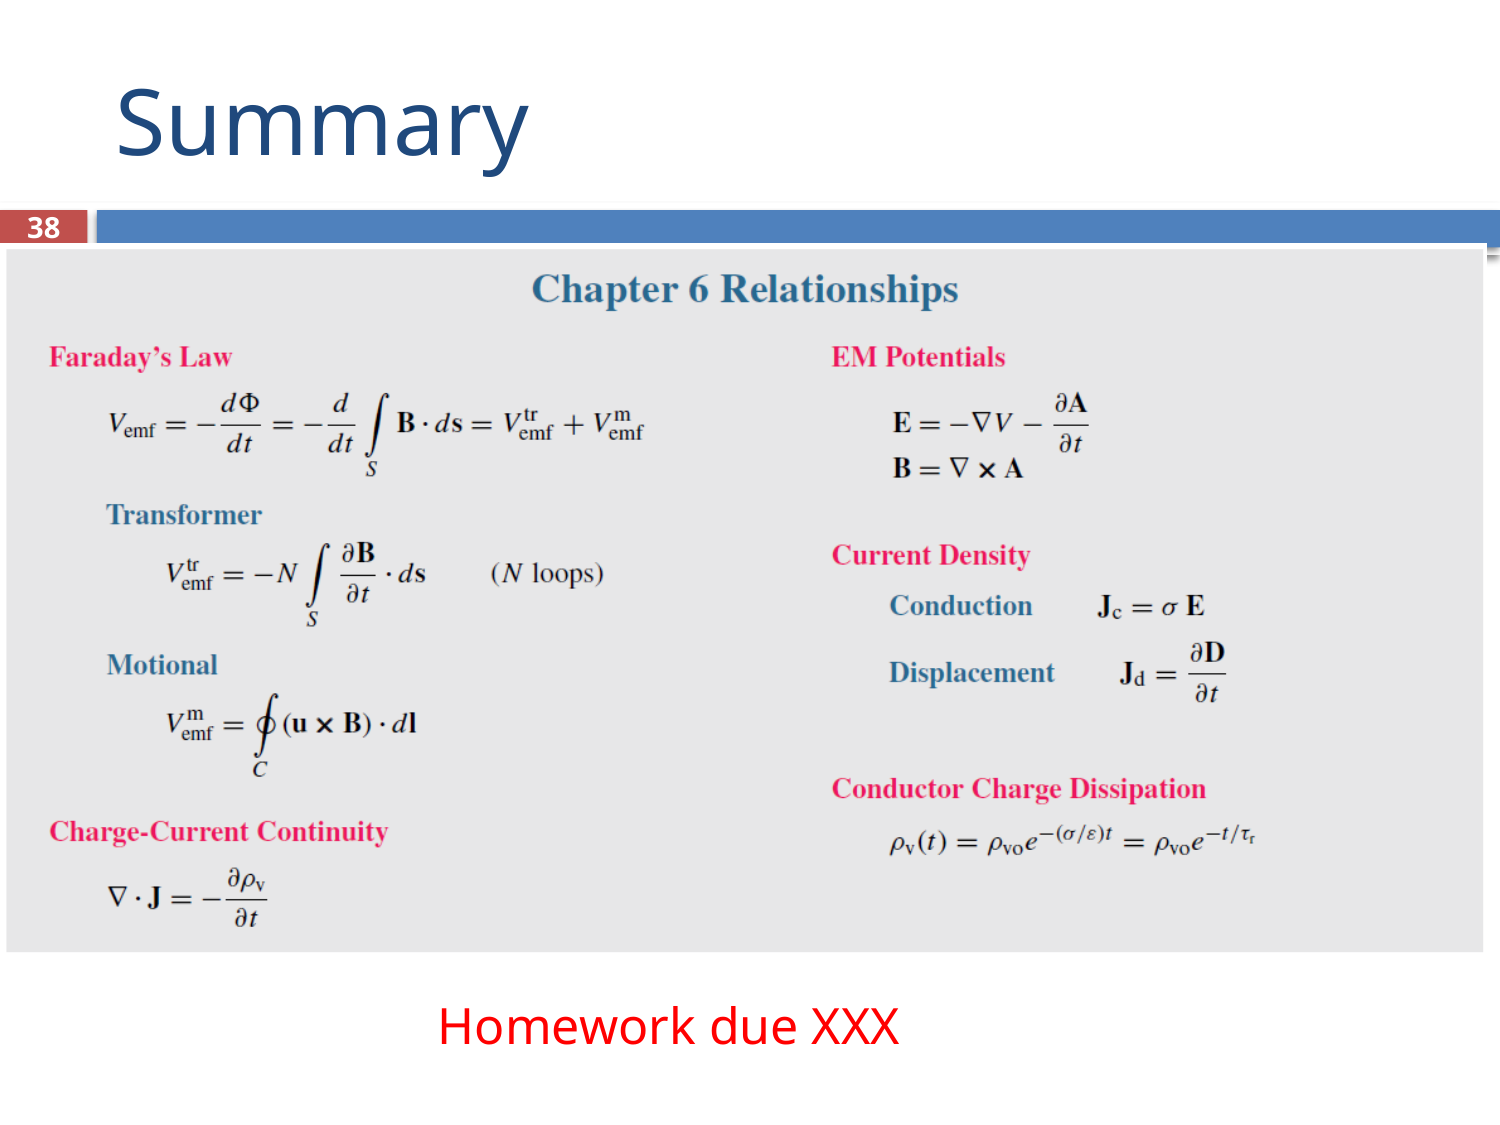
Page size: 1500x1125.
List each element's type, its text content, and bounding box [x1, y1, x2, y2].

title Summary [100, 37, 1438, 200]
slide_number 38 [0, 208, 88, 243]
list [0, 243, 1488, 956]
text_box Homework due XXX [423, 987, 915, 1063]
